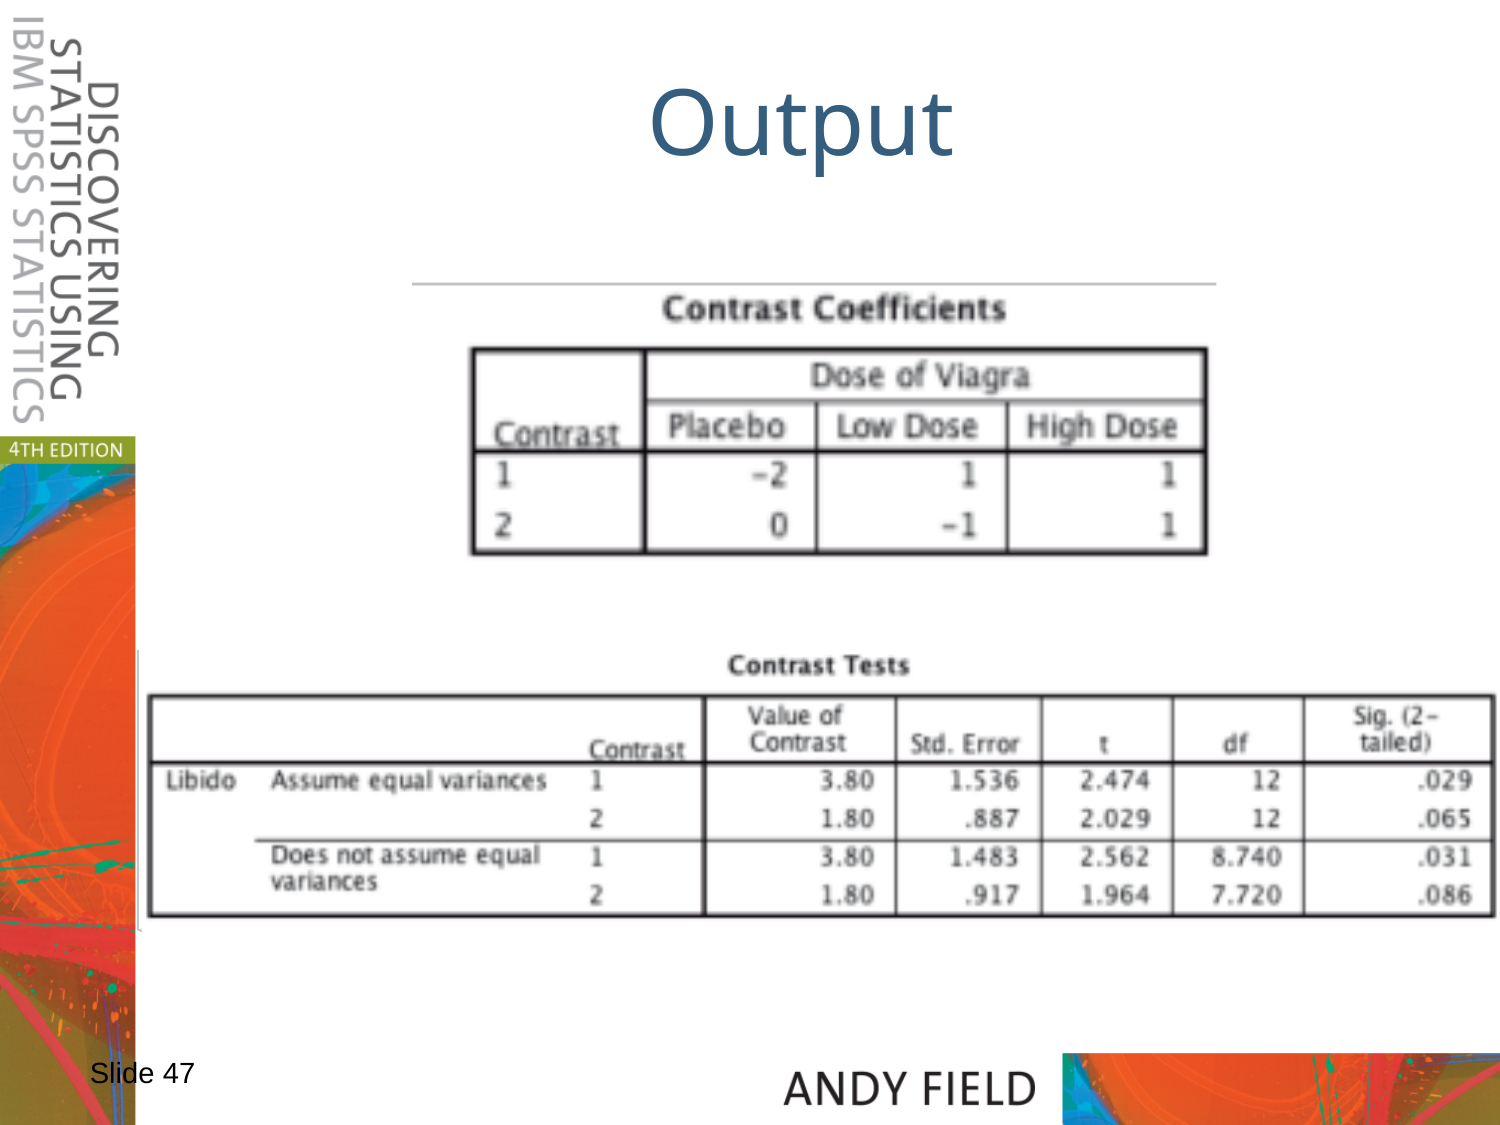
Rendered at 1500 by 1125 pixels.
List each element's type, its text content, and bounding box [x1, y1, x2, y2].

picture [135, 650, 1500, 932]
slide_number Slide 47 [75, 1046, 425, 1103]
picture [411, 253, 1217, 569]
title Output [214, 37, 1388, 200]
